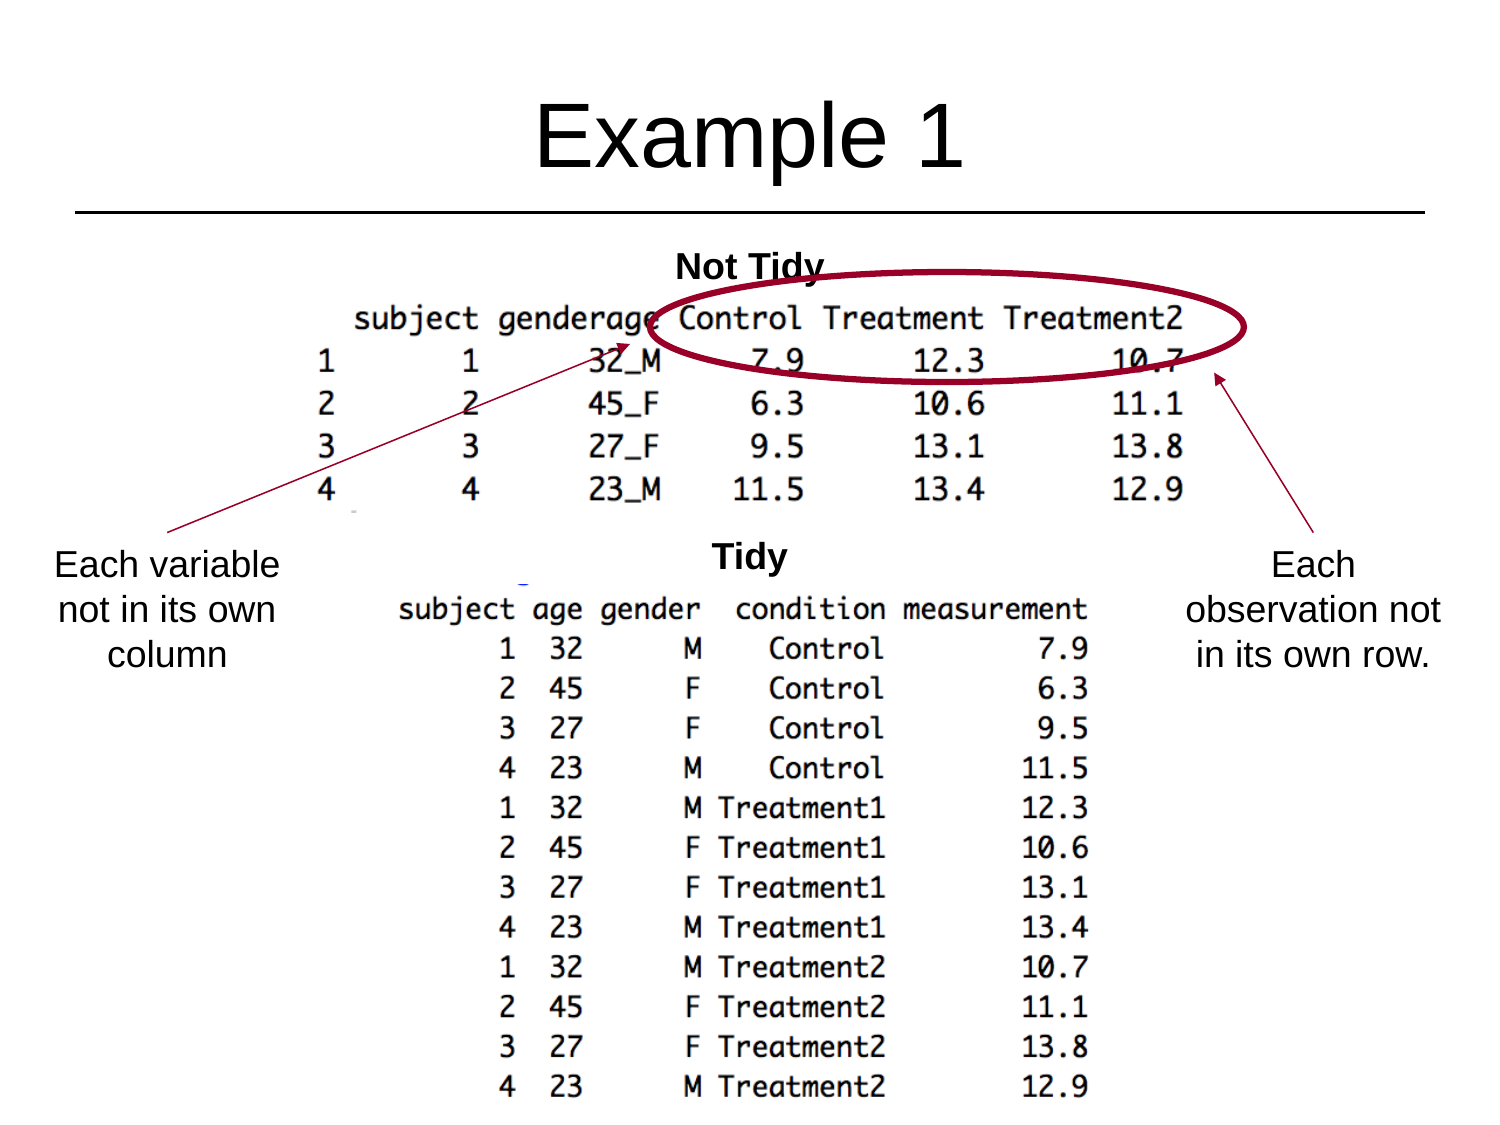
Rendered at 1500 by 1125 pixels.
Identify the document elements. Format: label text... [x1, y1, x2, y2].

text_box Not Tidy [562, 234, 938, 293]
picture [385, 584, 1115, 1118]
text_box [704, 269, 1190, 293]
text_box Each variable not in its own column [18, 532, 317, 684]
picture [305, 294, 1195, 513]
text_box Tidy [562, 524, 938, 583]
text_box [1195, 294, 1247, 359]
text_box Each observation not in its own row. [1164, 532, 1463, 684]
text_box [1213, 372, 1314, 533]
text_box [166, 343, 631, 533]
title Example 1 [75, 37, 1425, 225]
